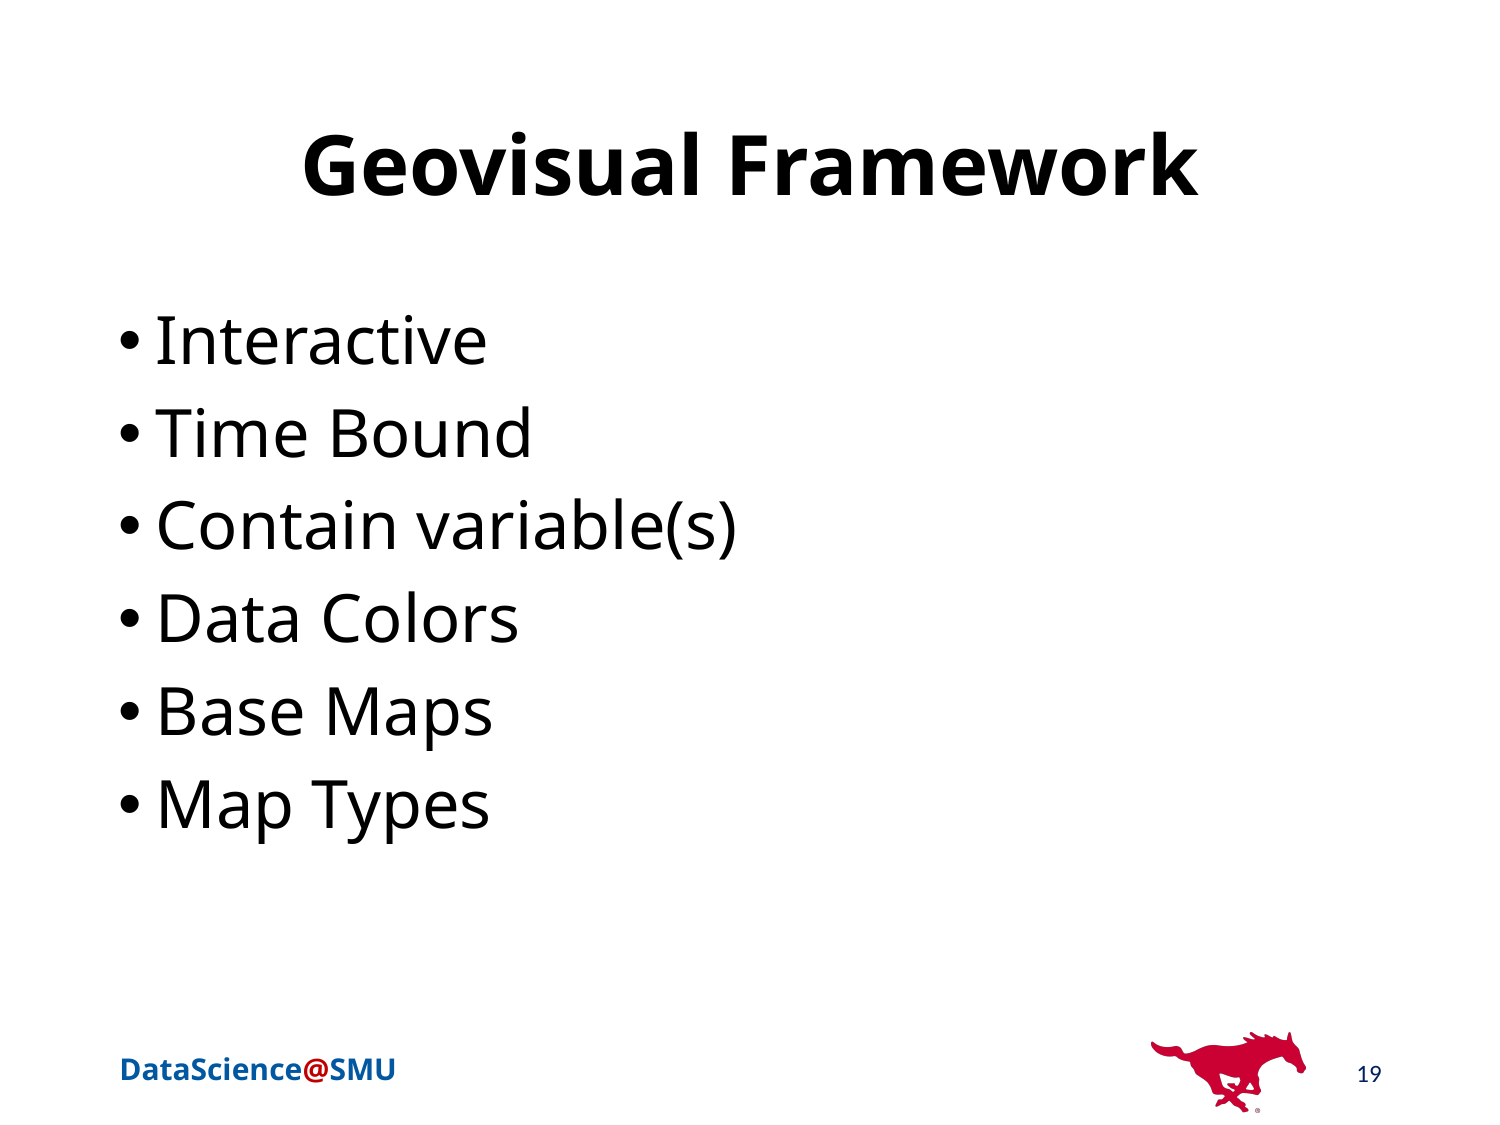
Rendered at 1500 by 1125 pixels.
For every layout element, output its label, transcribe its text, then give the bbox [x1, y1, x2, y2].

slide_number 19 [1059, 1042, 1397, 1103]
list Interactive Time Bound Contain variable(s) Data Colors Base Maps Map Types [103, 299, 1397, 1014]
title Geovisual Framework [103, 59, 1397, 278]
picture [1151, 1103, 1306, 1113]
picture [1151, 1032, 1306, 1042]
